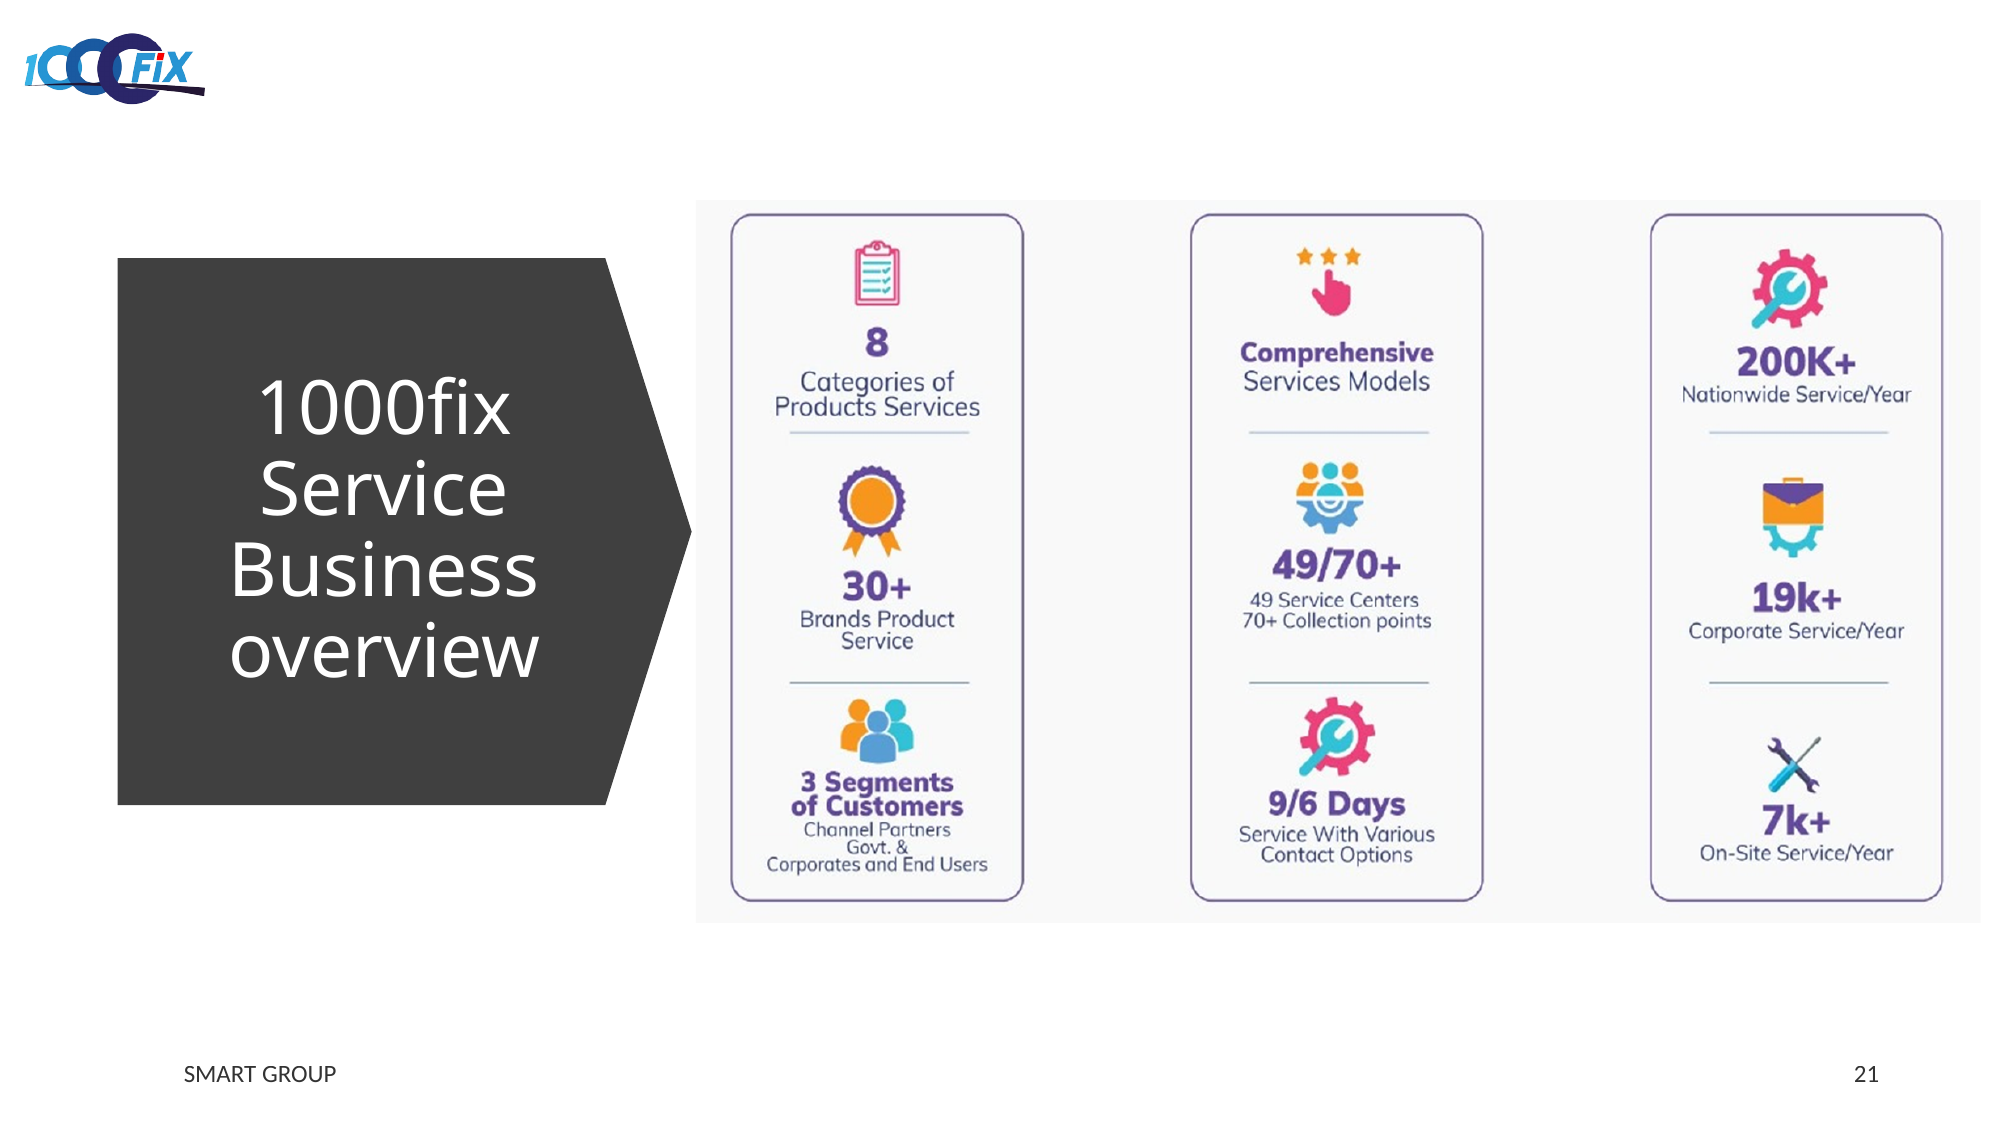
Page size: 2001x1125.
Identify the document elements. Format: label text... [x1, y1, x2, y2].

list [695, 199, 1981, 923]
slide_number 21 [1810, 1042, 1895, 1103]
text_box [116, 257, 693, 807]
picture [14, 26, 209, 112]
footer SMART GROUP [168, 1042, 1188, 1103]
title 1000fix Service Business overview [168, 322, 601, 741]
